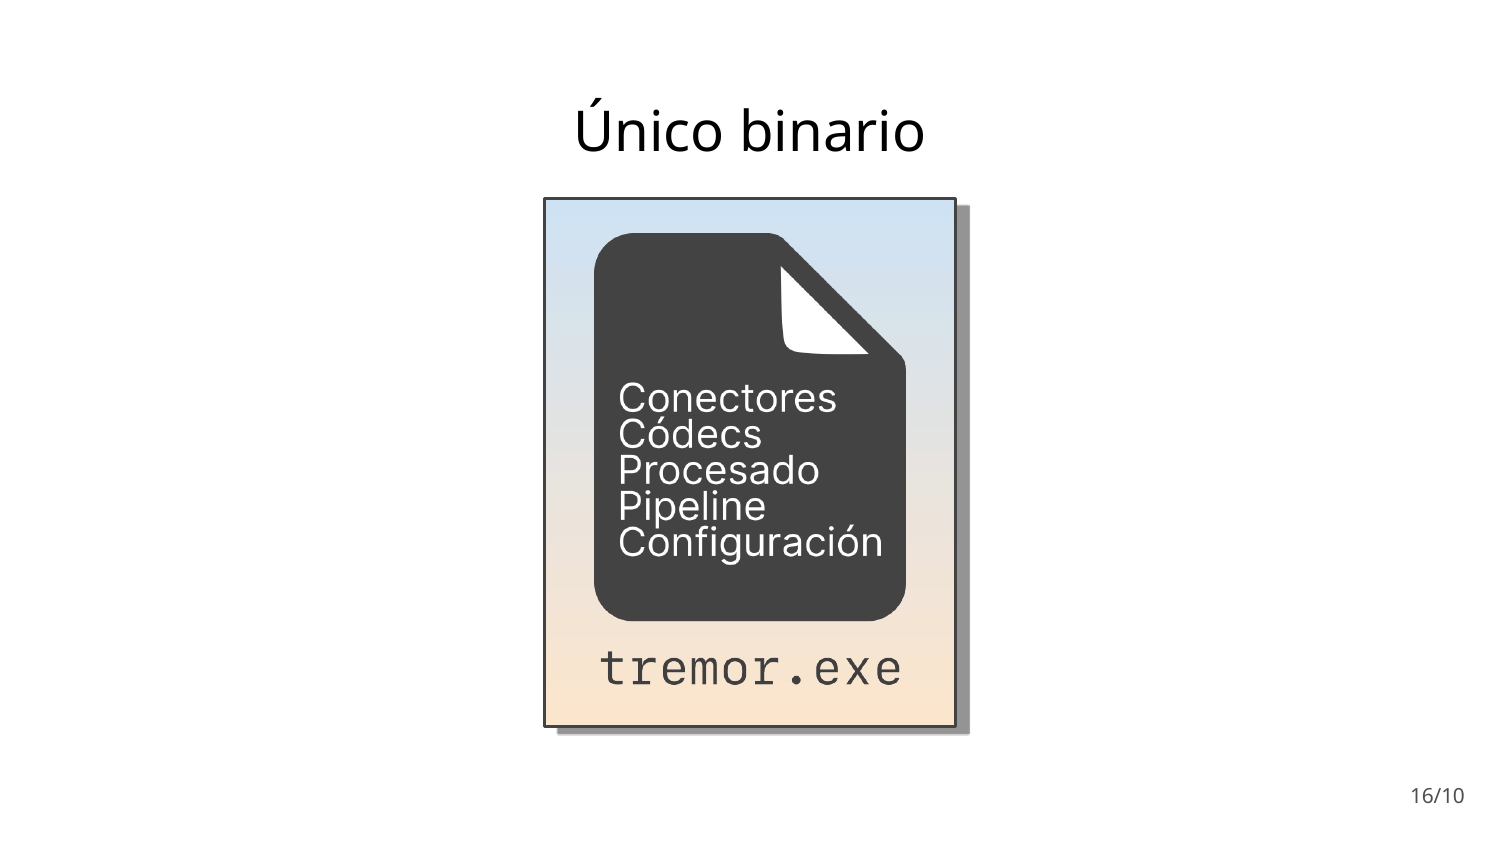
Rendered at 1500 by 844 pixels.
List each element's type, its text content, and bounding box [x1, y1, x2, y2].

text_box [544, 198, 956, 727]
picture [594, 233, 906, 693]
text_box Único binario [524, 79, 976, 178]
slide_number ‹#›/10 [1389, 764, 1480, 830]
